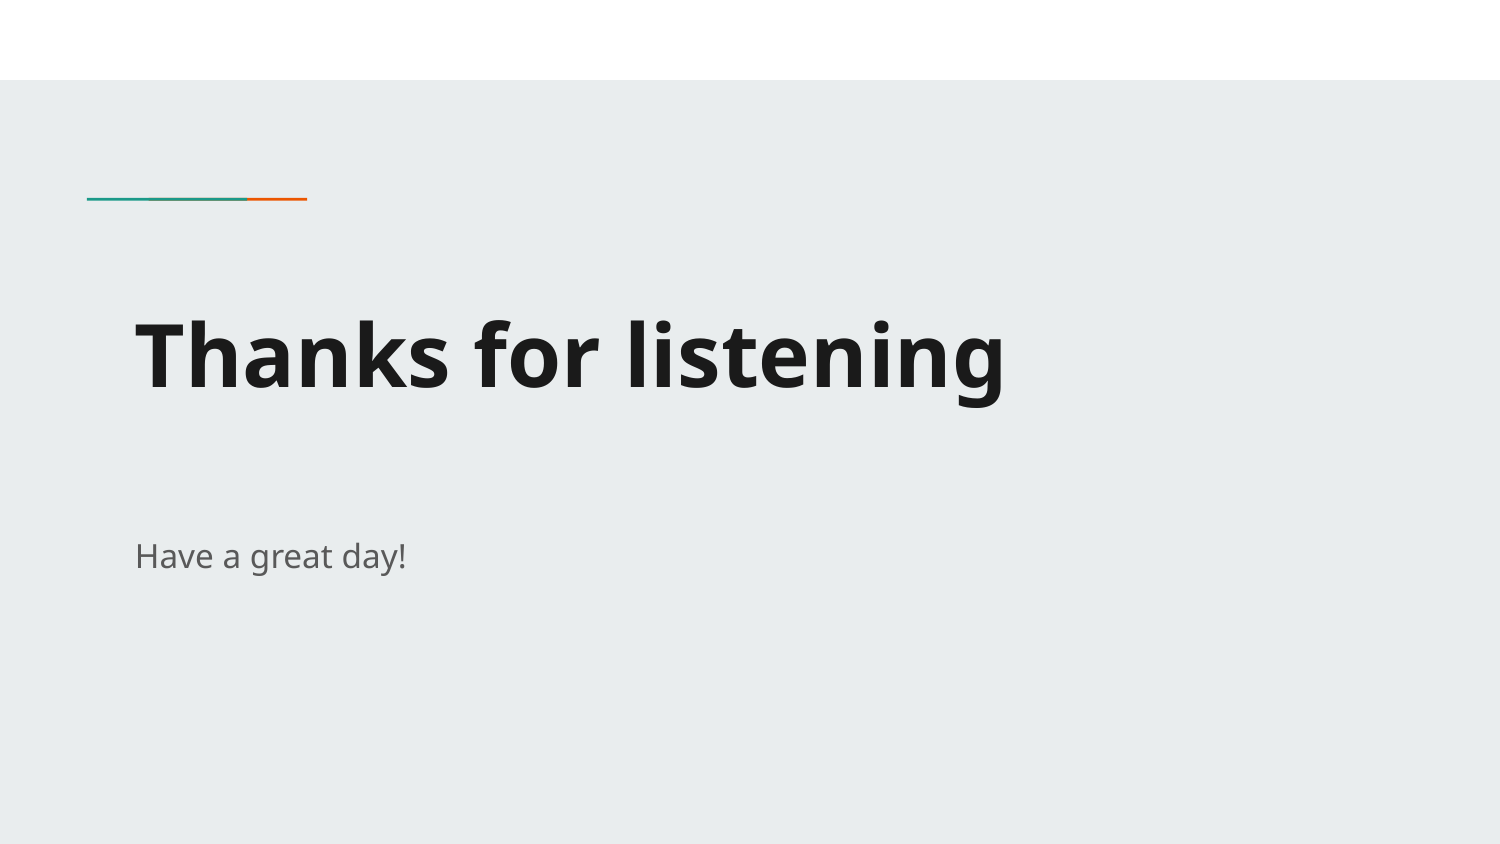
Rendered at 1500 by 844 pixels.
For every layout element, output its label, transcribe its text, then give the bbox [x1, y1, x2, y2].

subtitle Have a great day! [119, 520, 1381, 610]
title Thanks for listening [119, 285, 1381, 520]
